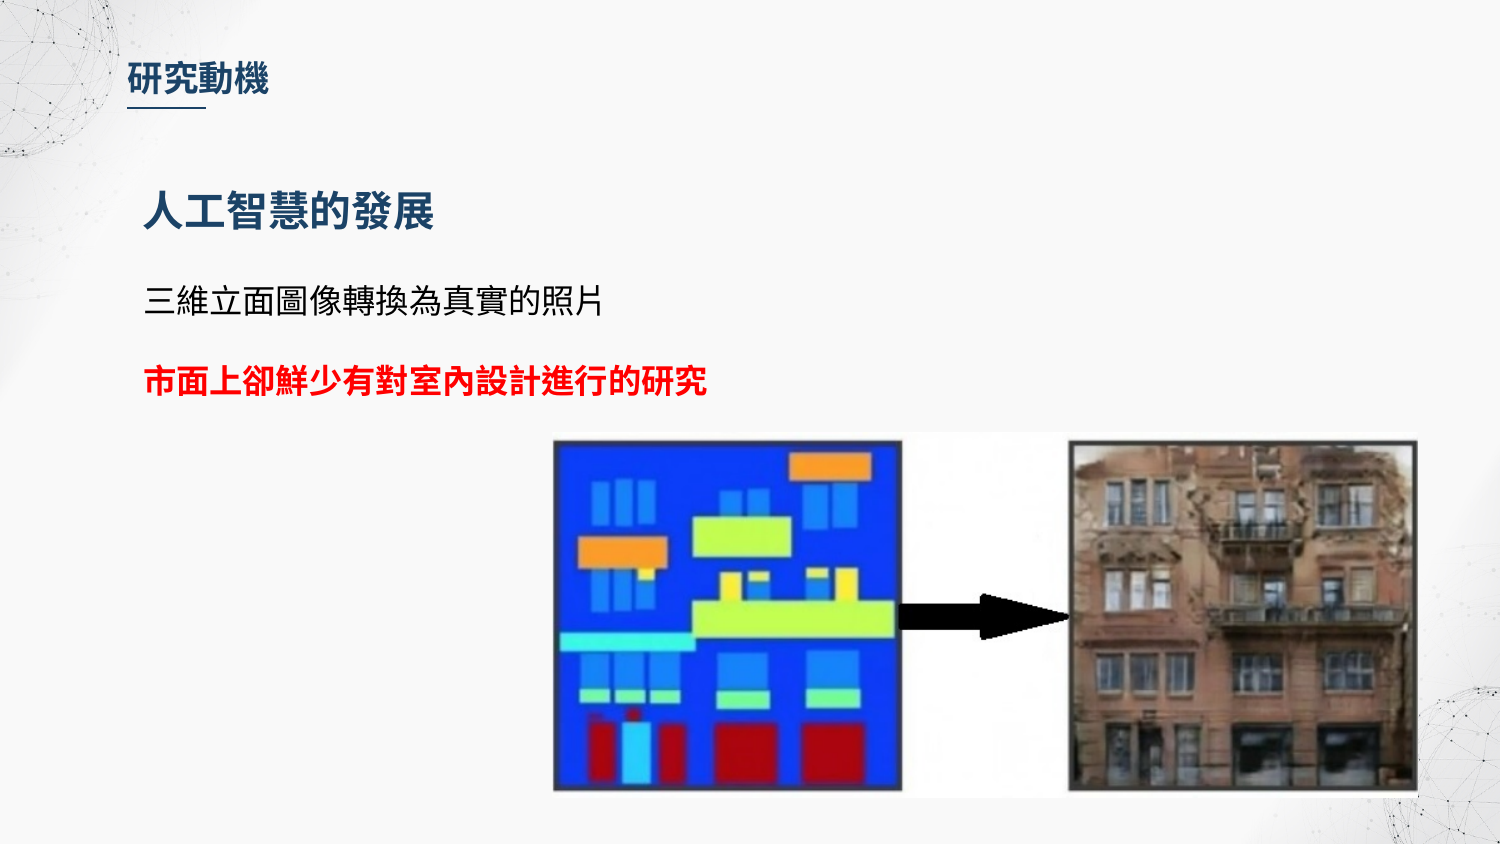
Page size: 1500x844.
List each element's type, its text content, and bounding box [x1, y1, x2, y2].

picture [0, 0, 1500, 844]
text_box 研究動機 [116, 50, 488, 105]
text_box 人工智慧的發展 [142, 184, 668, 235]
text_box 三維立面圖像轉換為真實的照片 市面上卻鮮少有對室內設計進行的研究 [143, 280, 1318, 401]
